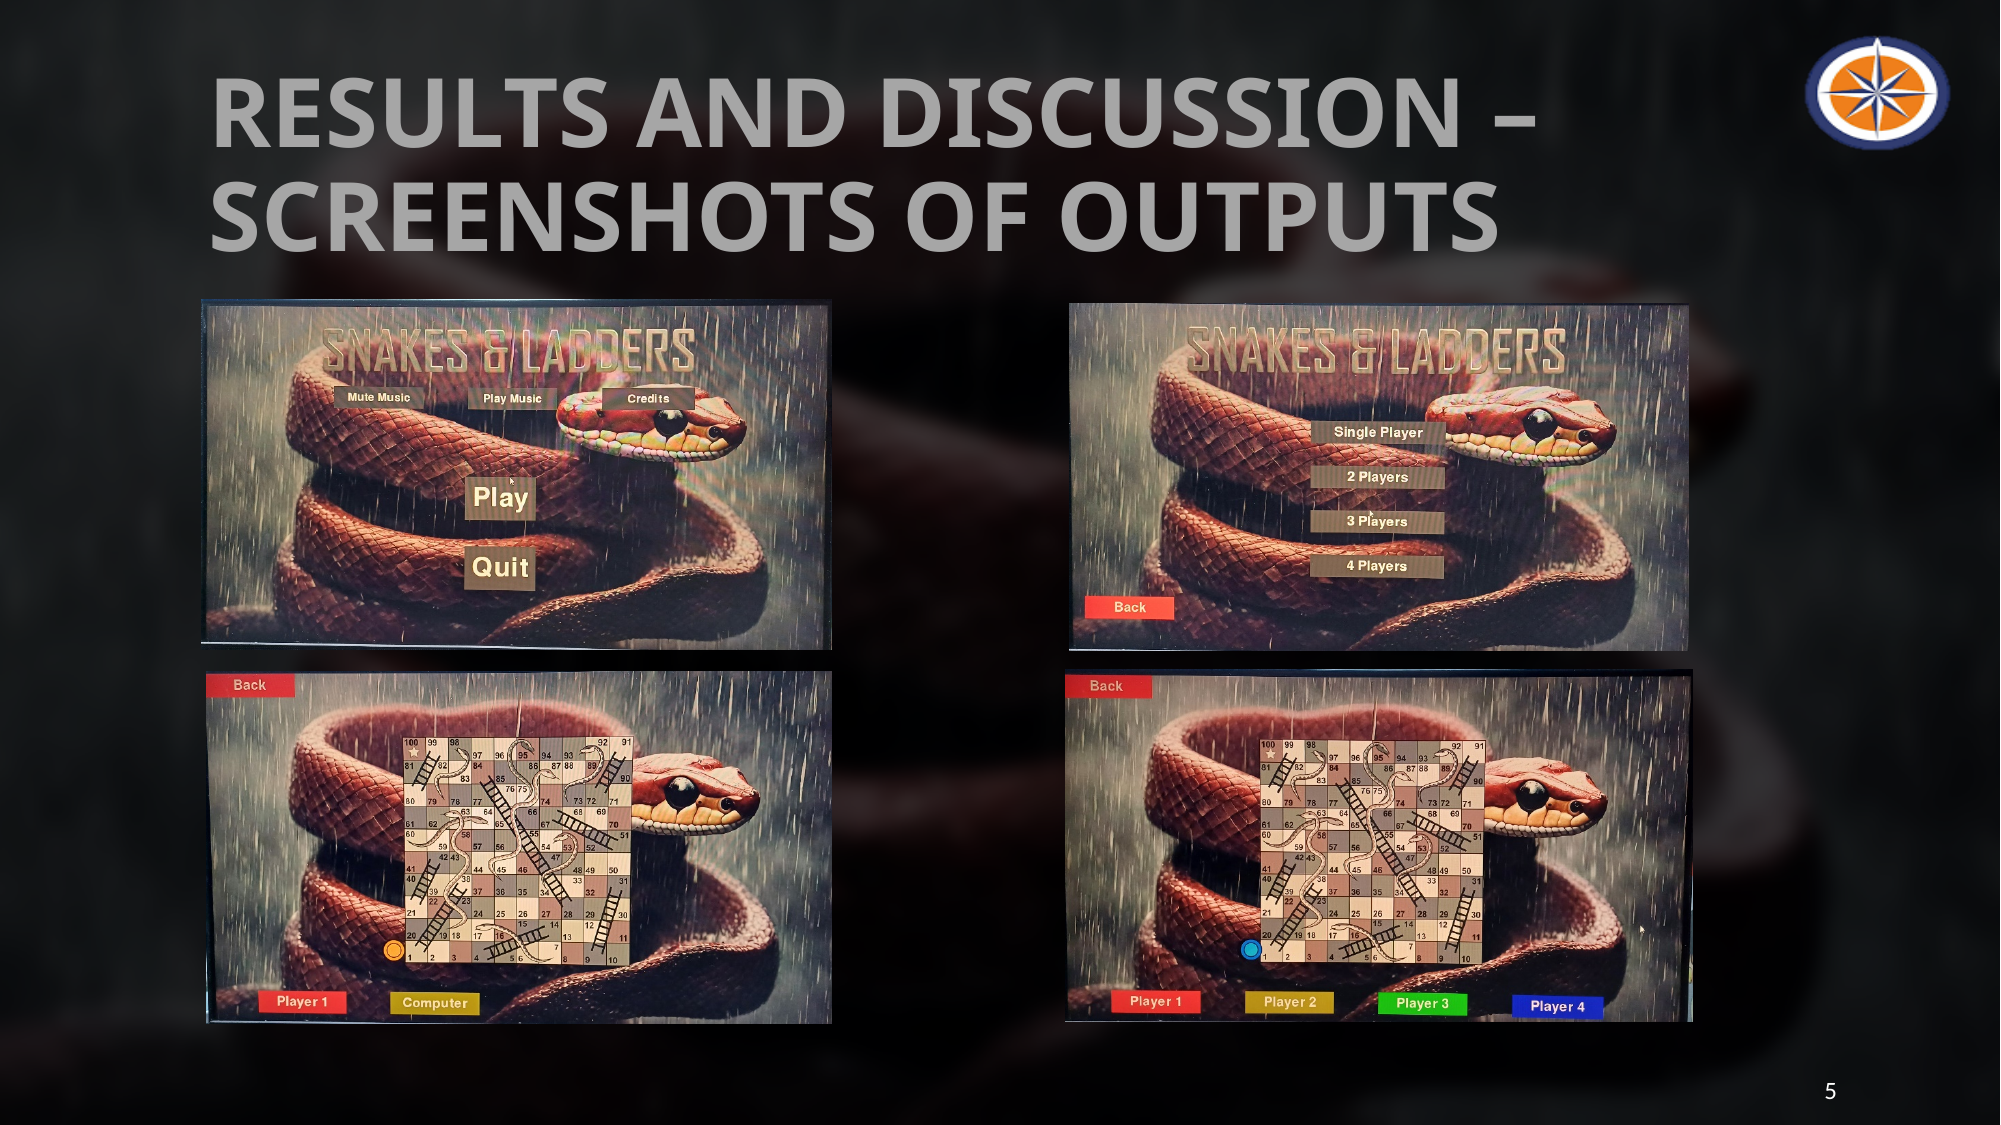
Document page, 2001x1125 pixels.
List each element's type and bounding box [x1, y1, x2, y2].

picture [0, 0, 2000, 1125]
list [1064, 669, 1693, 1022]
